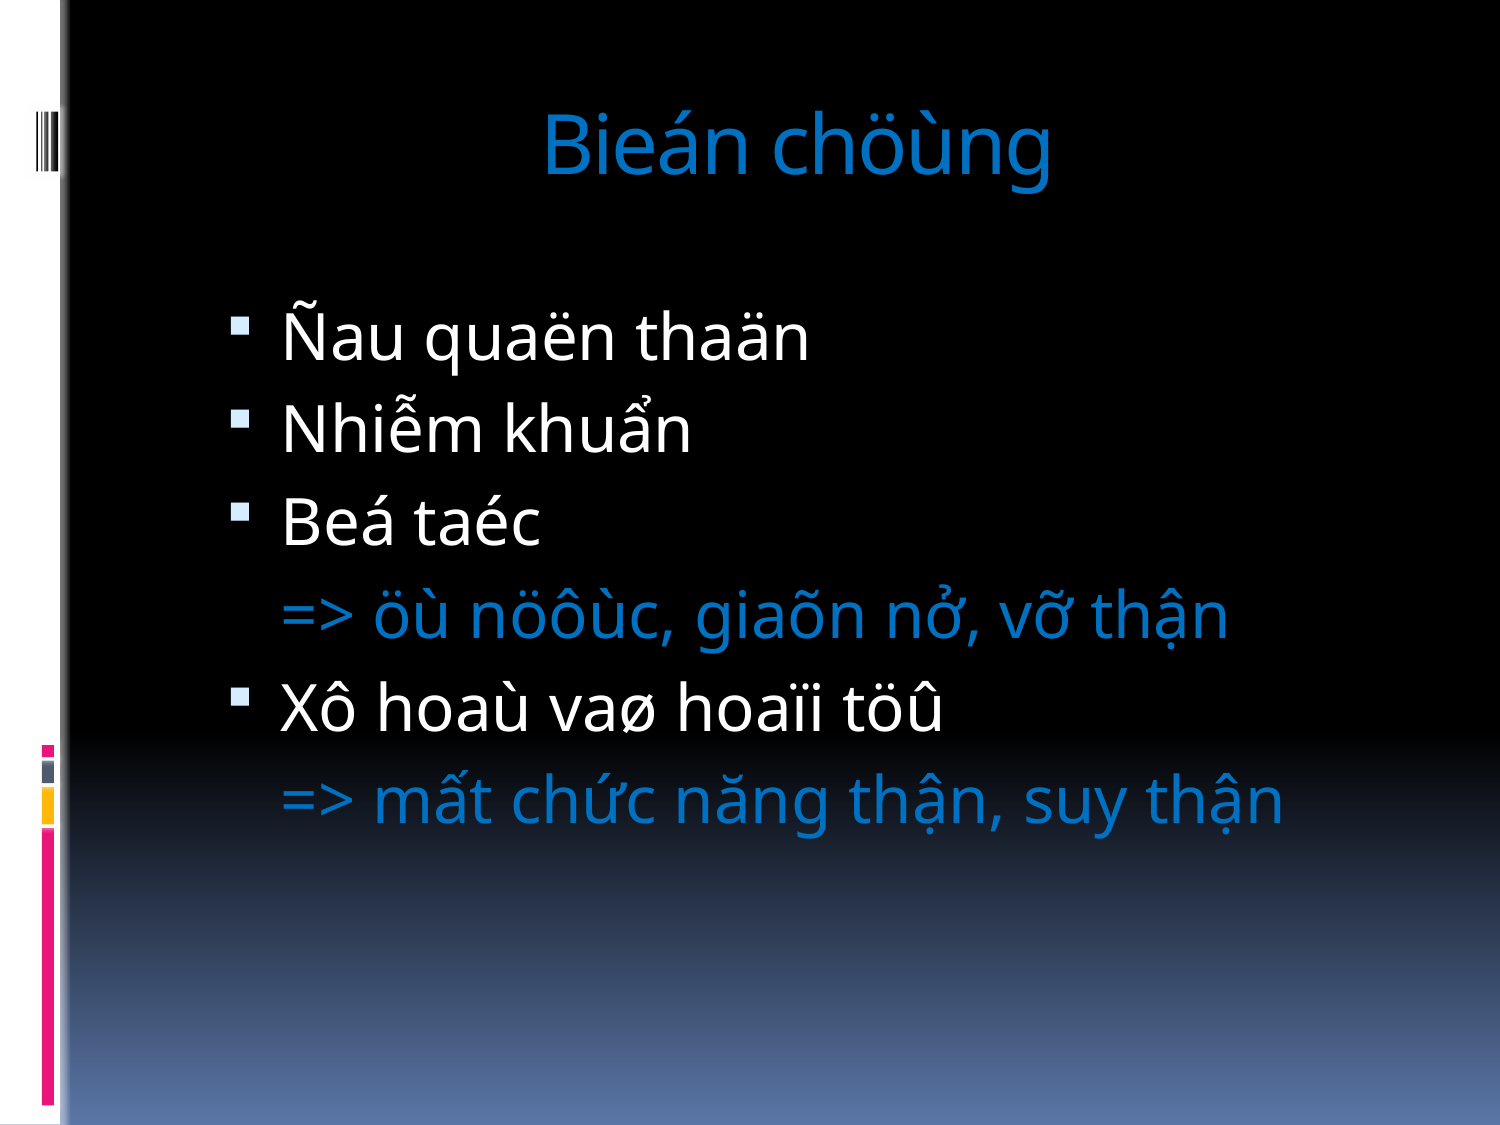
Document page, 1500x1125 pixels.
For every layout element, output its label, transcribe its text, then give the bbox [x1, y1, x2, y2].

title Bieán chöùng [150, 83, 1425, 234]
list Ñau quaën thaän Nhiễm khuẩn Beá taéc => öù nöôùc, giaõn nở, vỡ thận Xô hoaù vaø hoaïi töû => mất chức năng thận, suy thận [200, 287, 1400, 850]
